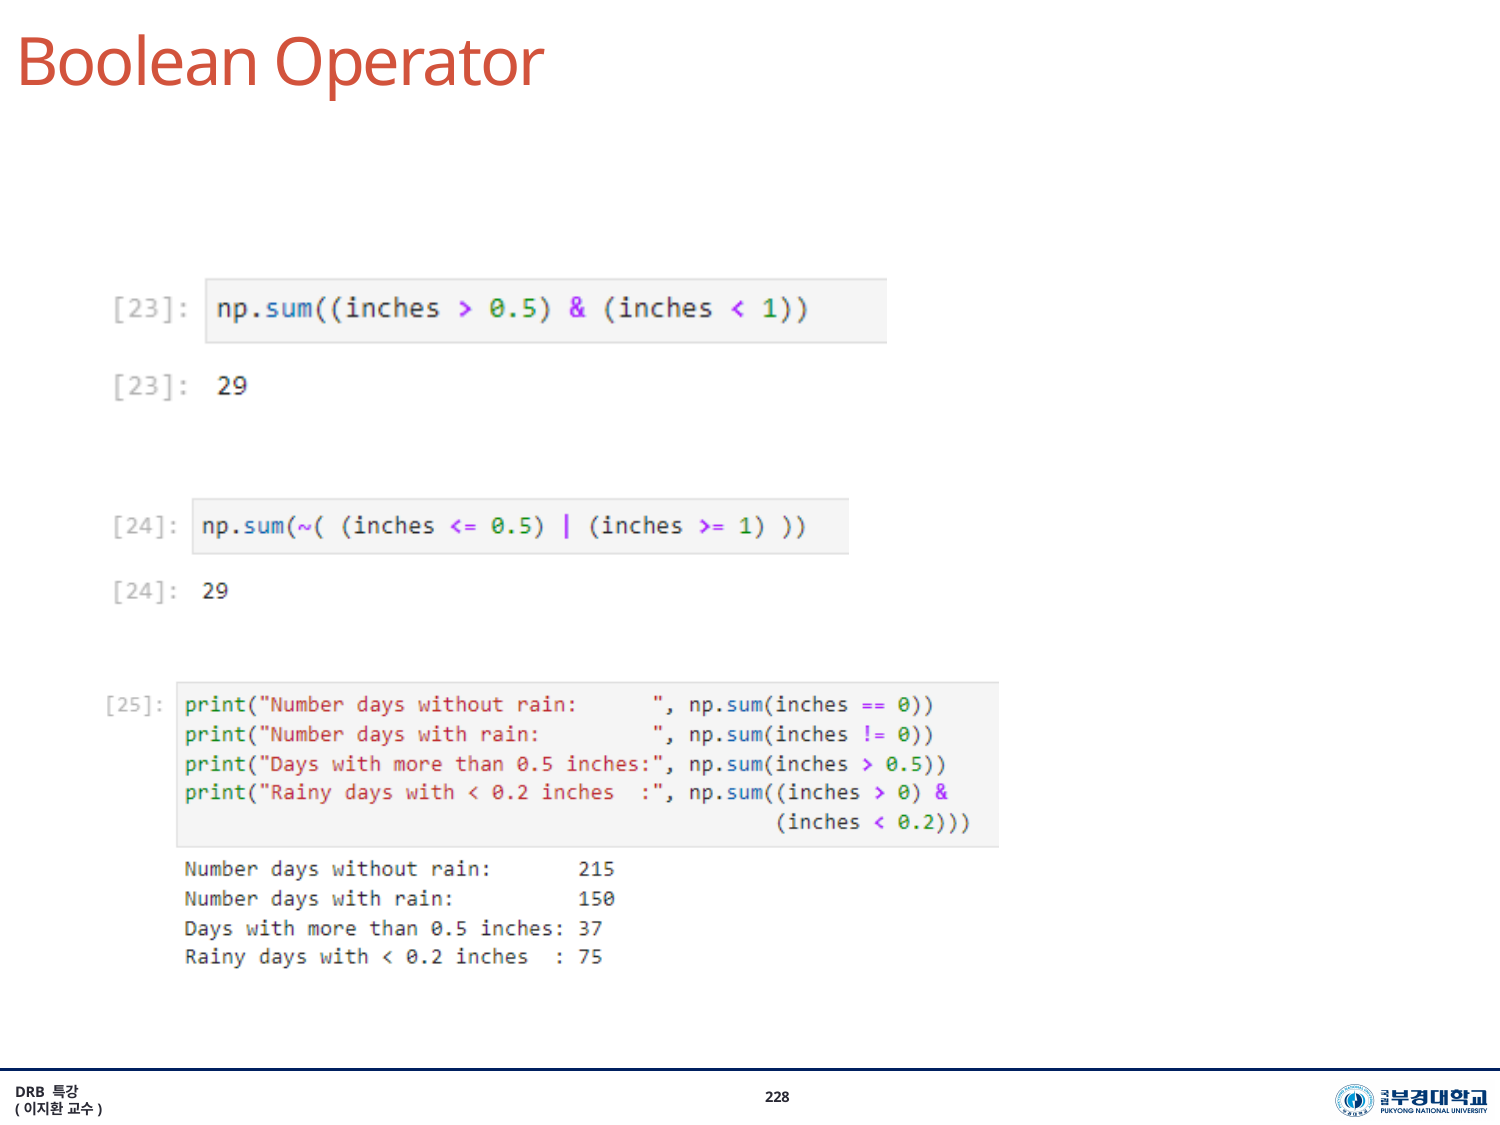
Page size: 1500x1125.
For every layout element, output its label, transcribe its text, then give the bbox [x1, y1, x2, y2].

picture [1330, 1079, 1495, 1121]
picture [92, 671, 999, 992]
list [74, 458, 849, 636]
title Boolean Operator [0, 1, 1500, 116]
slide_number DRB 특강 (이지환 교수) [0, 1082, 303, 1118]
picture [74, 243, 887, 434]
